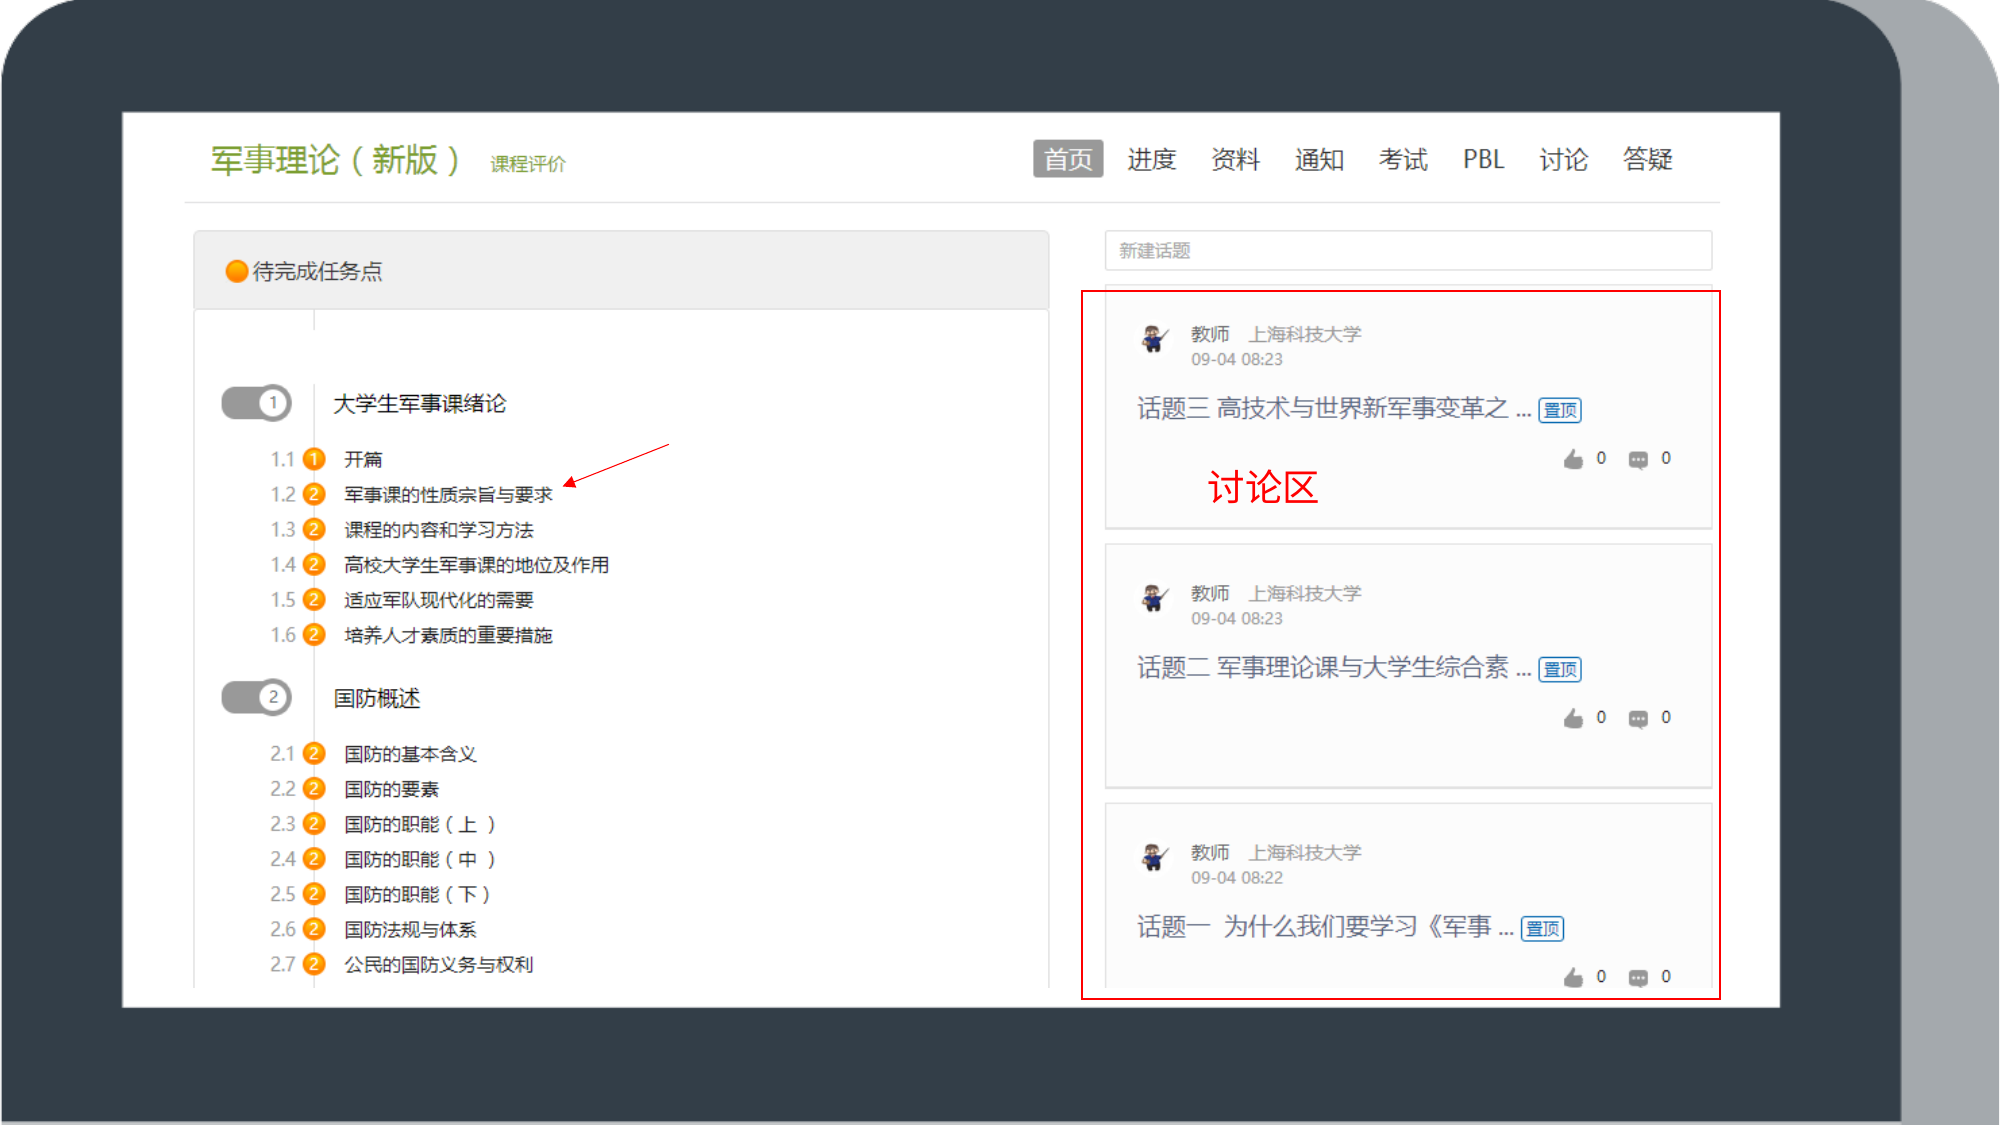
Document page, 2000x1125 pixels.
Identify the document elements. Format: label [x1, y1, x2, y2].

picture [0, 0, 2000, 1125]
text_box [1082, 290, 1721, 1000]
text_box [562, 444, 669, 487]
